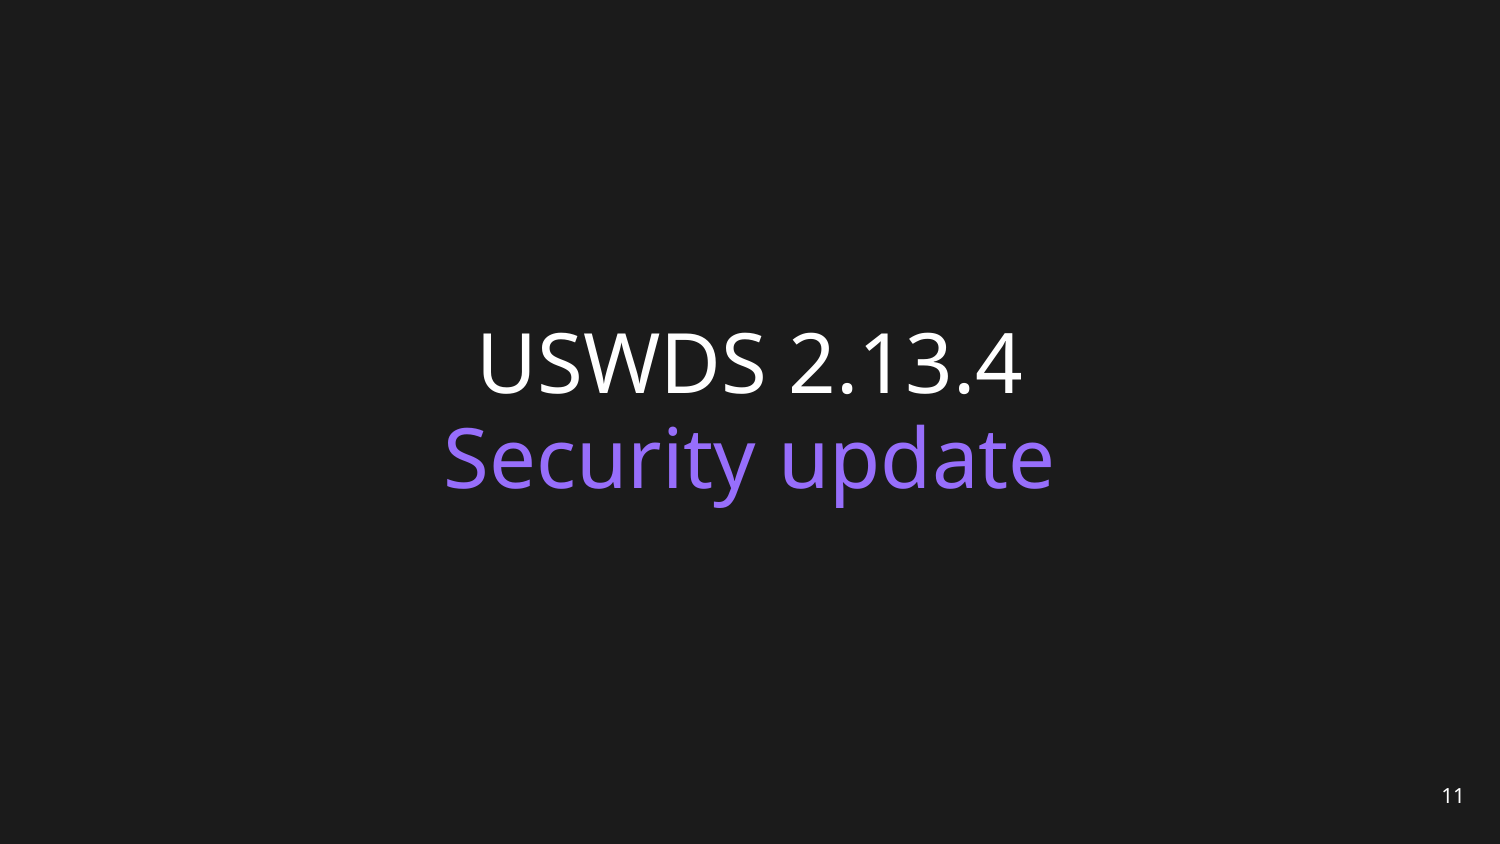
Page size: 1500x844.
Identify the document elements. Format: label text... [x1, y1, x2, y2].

title USWDS 2.13.4 Security update [51, 72, 1449, 753]
slide_number 11 [1389, 764, 1480, 830]
